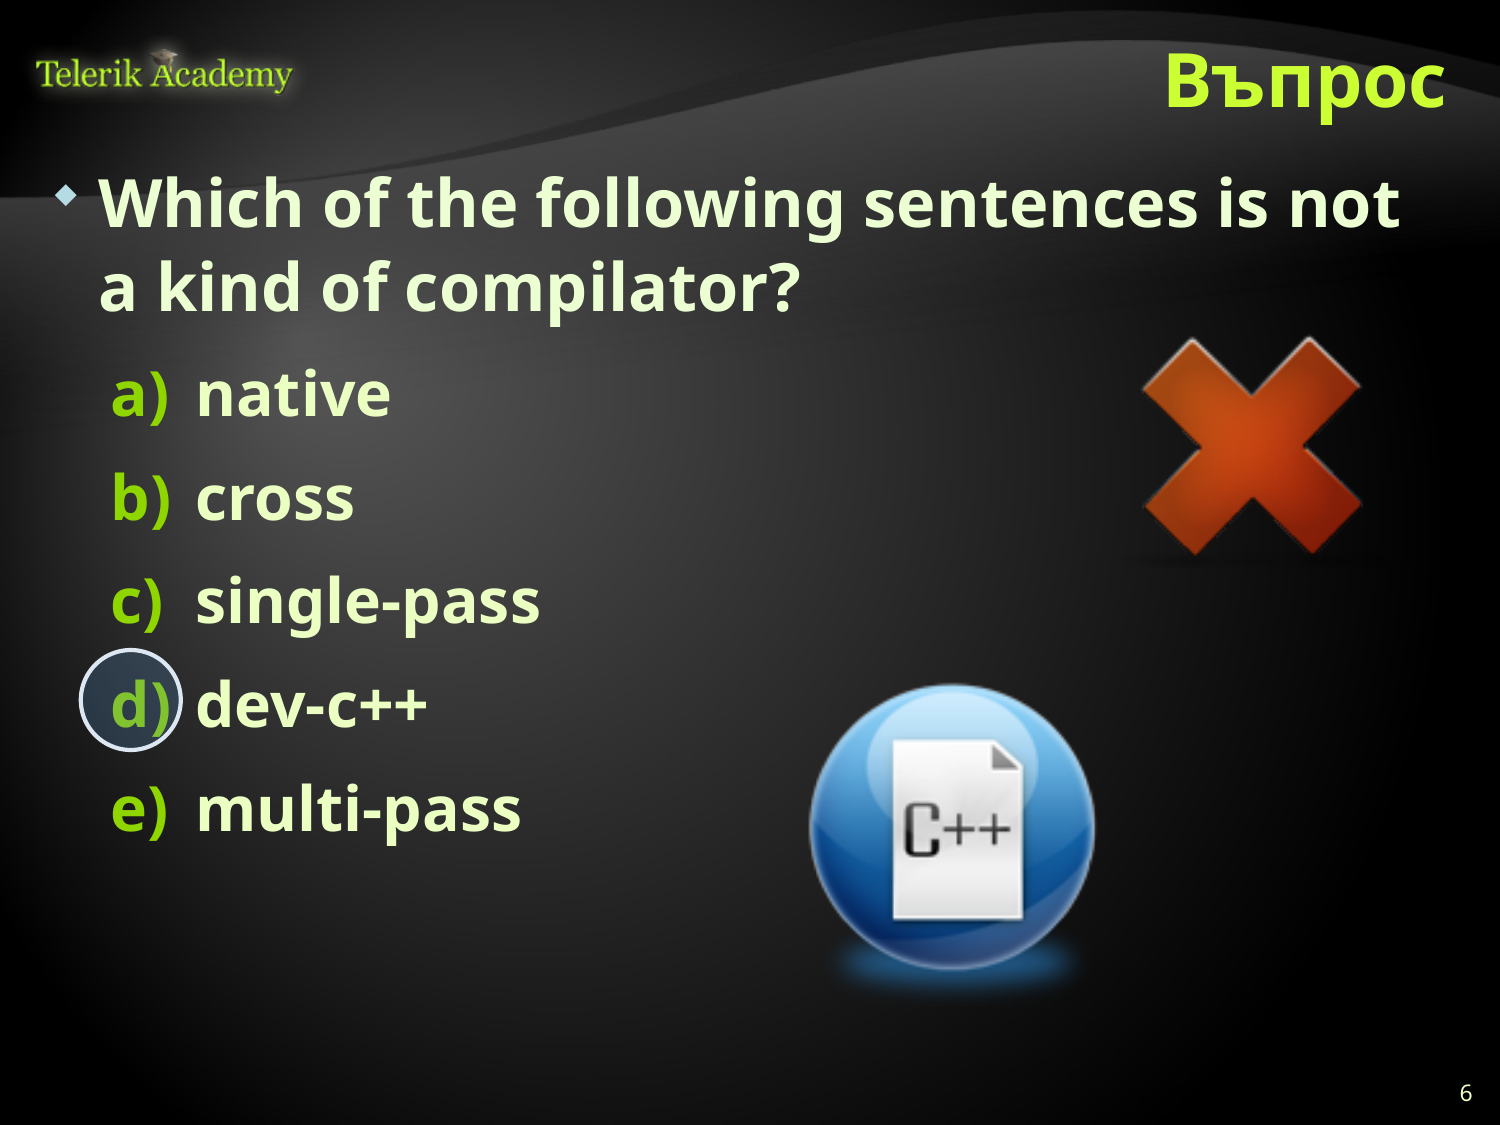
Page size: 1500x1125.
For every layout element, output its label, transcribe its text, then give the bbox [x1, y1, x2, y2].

slide_number 6 [1412, 1074, 1488, 1113]
title Въпрос [300, 12, 1463, 149]
list Which of the following sentences is not a kind of compilator? native cross single-pass dev-c++ multi-pass [37, 149, 1463, 1100]
picture [0, 0, 1500, 1125]
text_box [78, 647, 183, 753]
